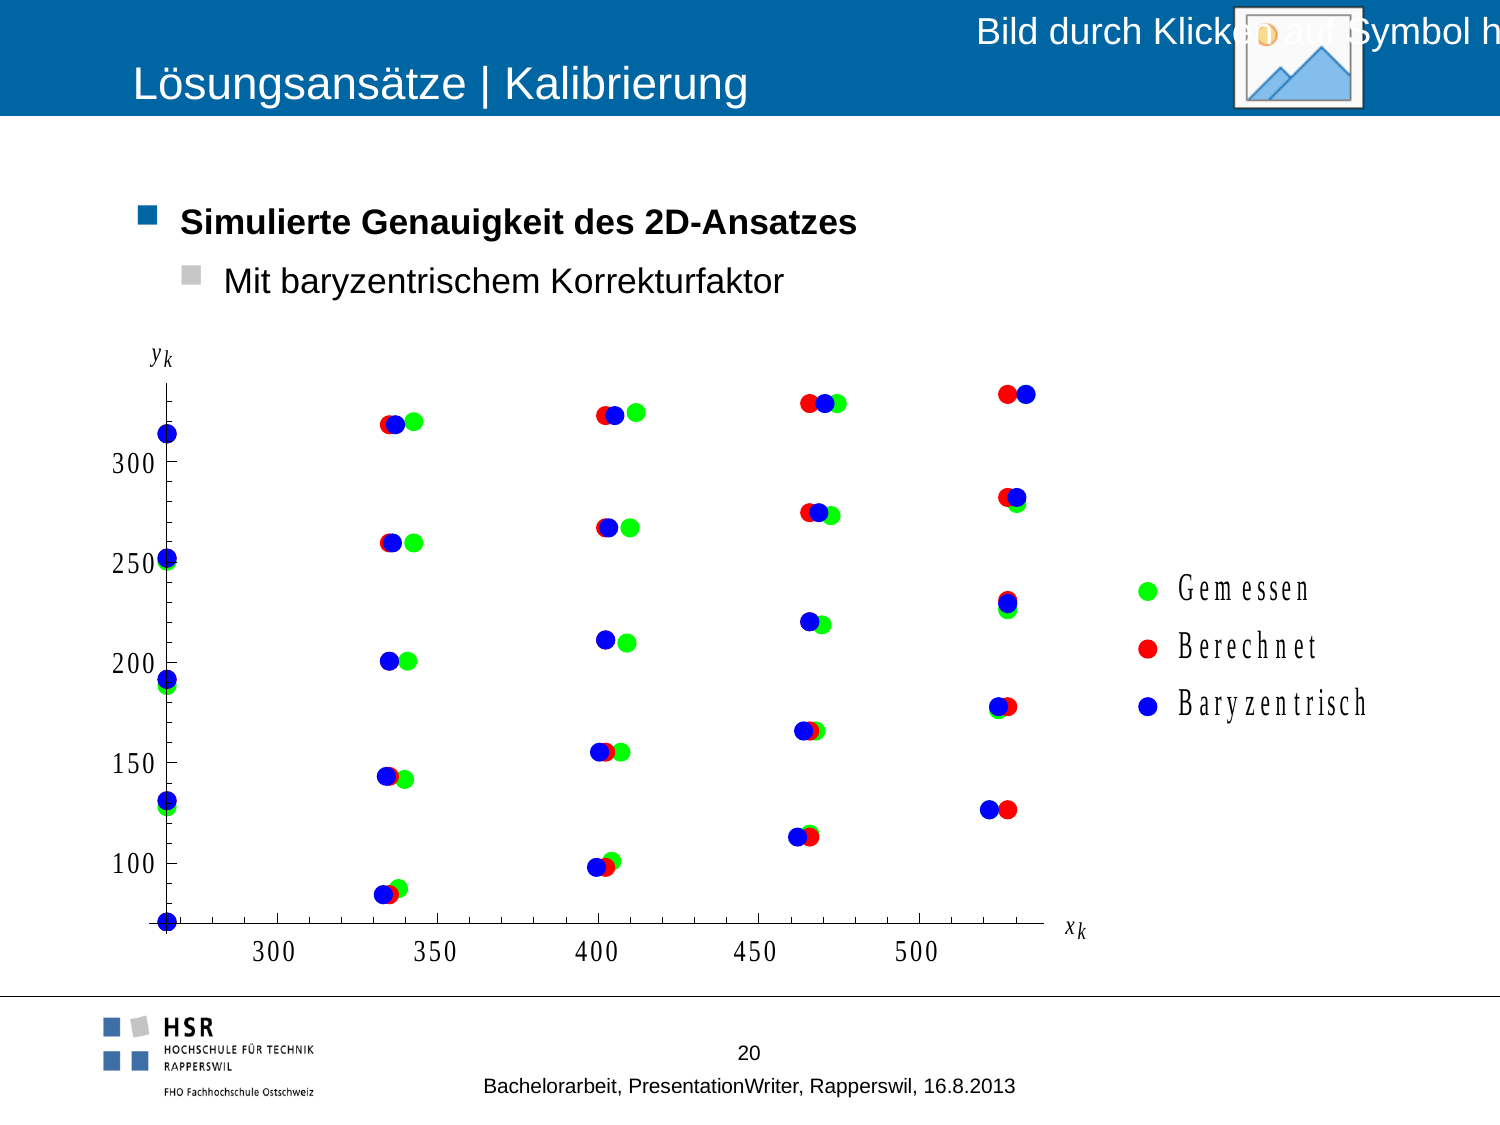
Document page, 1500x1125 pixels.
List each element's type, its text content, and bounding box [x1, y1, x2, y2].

footer Bachelorarbeit, PresentationWriter, Rapperswil, 16.8.2013 [412, 1064, 1087, 1106]
list Simulierte Genauigkeit des 2D-Ansatzes Mit baryzentrischem Korrekturfaktor [76, 191, 1424, 983]
picture [111, 327, 1386, 980]
picture [60, 1001, 327, 1111]
slide_number 20 [413, 1042, 1085, 1062]
title Lösungsansätze | Kalibrierung [0, 0, 1095, 116]
picture [1097, 0, 1500, 117]
